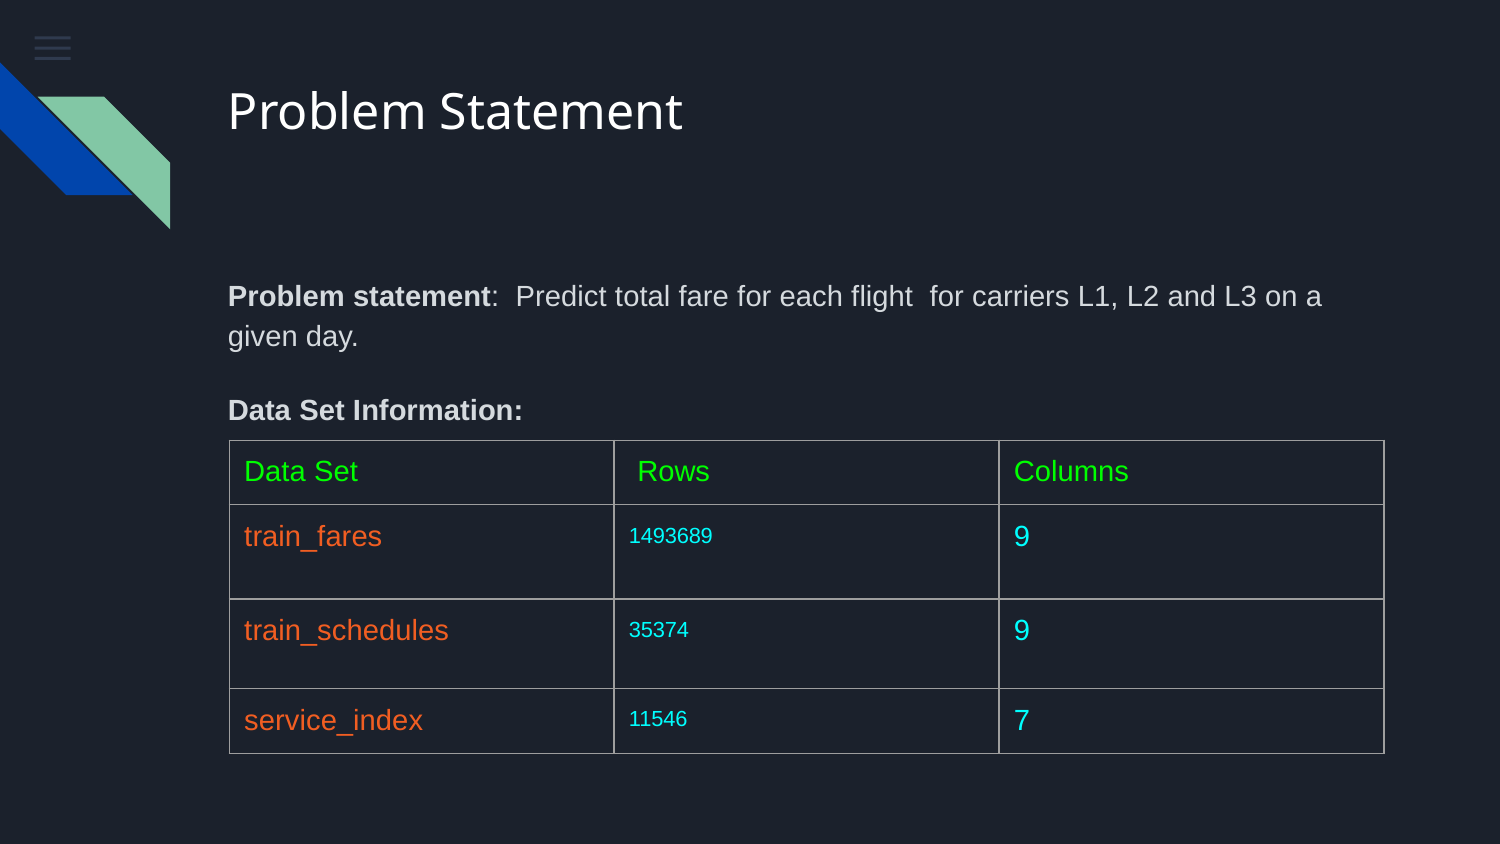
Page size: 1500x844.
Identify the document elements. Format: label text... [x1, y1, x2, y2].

table_cell 7 [1000, 689, 1383, 753]
table_cell 35374 [615, 600, 998, 688]
table_cell train_fares [230, 505, 613, 598]
table_cell 9 [1000, 600, 1383, 688]
table_header Columns [1000, 441, 1383, 504]
title Problem Statement [212, 64, 1368, 215]
table_header Data Set [230, 441, 613, 504]
table_cell 11546 [615, 689, 998, 753]
table_cell train_schedules [230, 600, 613, 688]
list Problem statement: Predict total fare for each flight for carriers L1, L2 and L3 on a given day. Data Set Information: [212, 257, 1368, 735]
table_header Rows [615, 441, 998, 504]
table_cell service_index [230, 689, 613, 753]
table_cell 9 [1000, 505, 1383, 598]
table_cell 1493689 [615, 505, 998, 598]
